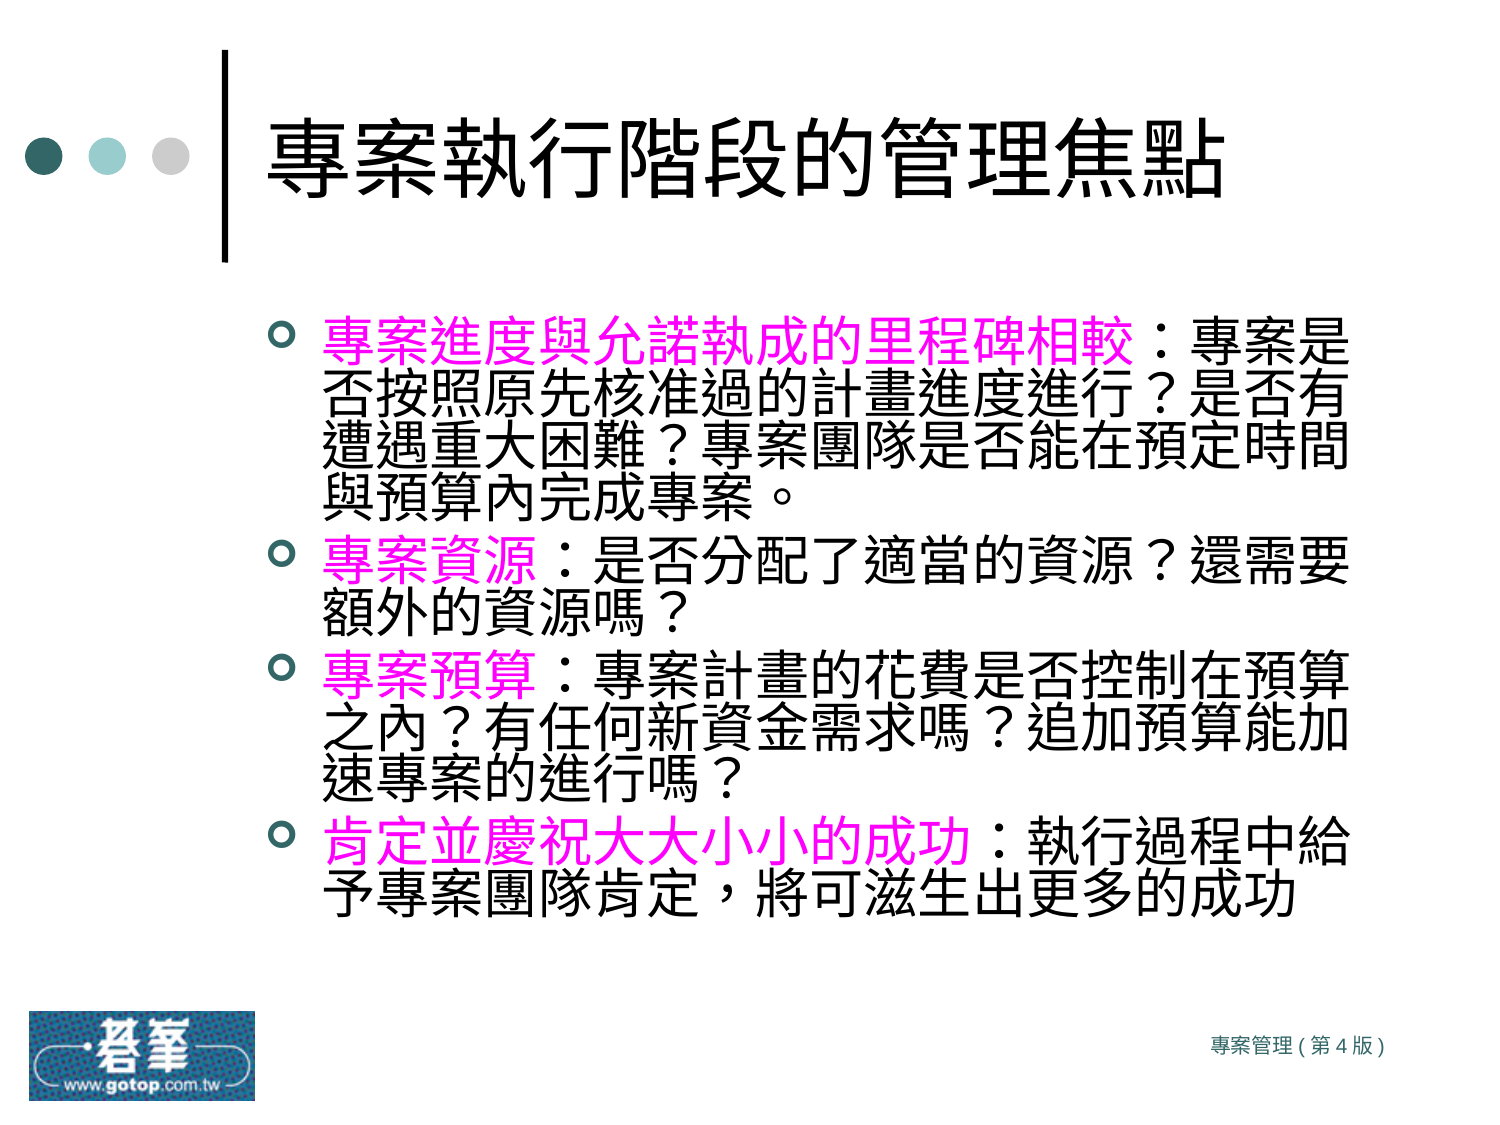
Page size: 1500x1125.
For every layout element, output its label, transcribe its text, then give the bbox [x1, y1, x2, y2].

picture [29, 1011, 255, 1101]
list 專案進度與允諾執成的里程碑相較：專案是否按照原先核准過的計畫進度進行？是否有遭遇重大困難？專案團隊是否能在預定時間與預算內完成專案。 專案資源：是否分配了適當的資源？還需要額外的資源嗎？ 專案預算：專案計畫的花費是否控制在預算之內？有任何新資金需求嗎？追加預算能加速專案的進行嗎？ 肯定並慶祝大大小小的成功：執行過程中給予專案團隊肯定，將可滋生出更多的成功 [249, 312, 1400, 988]
slide_number 專案管理(第4版) [1087, 1025, 1400, 1100]
title 專案執行階段的管理焦點 [249, 31, 1400, 282]
